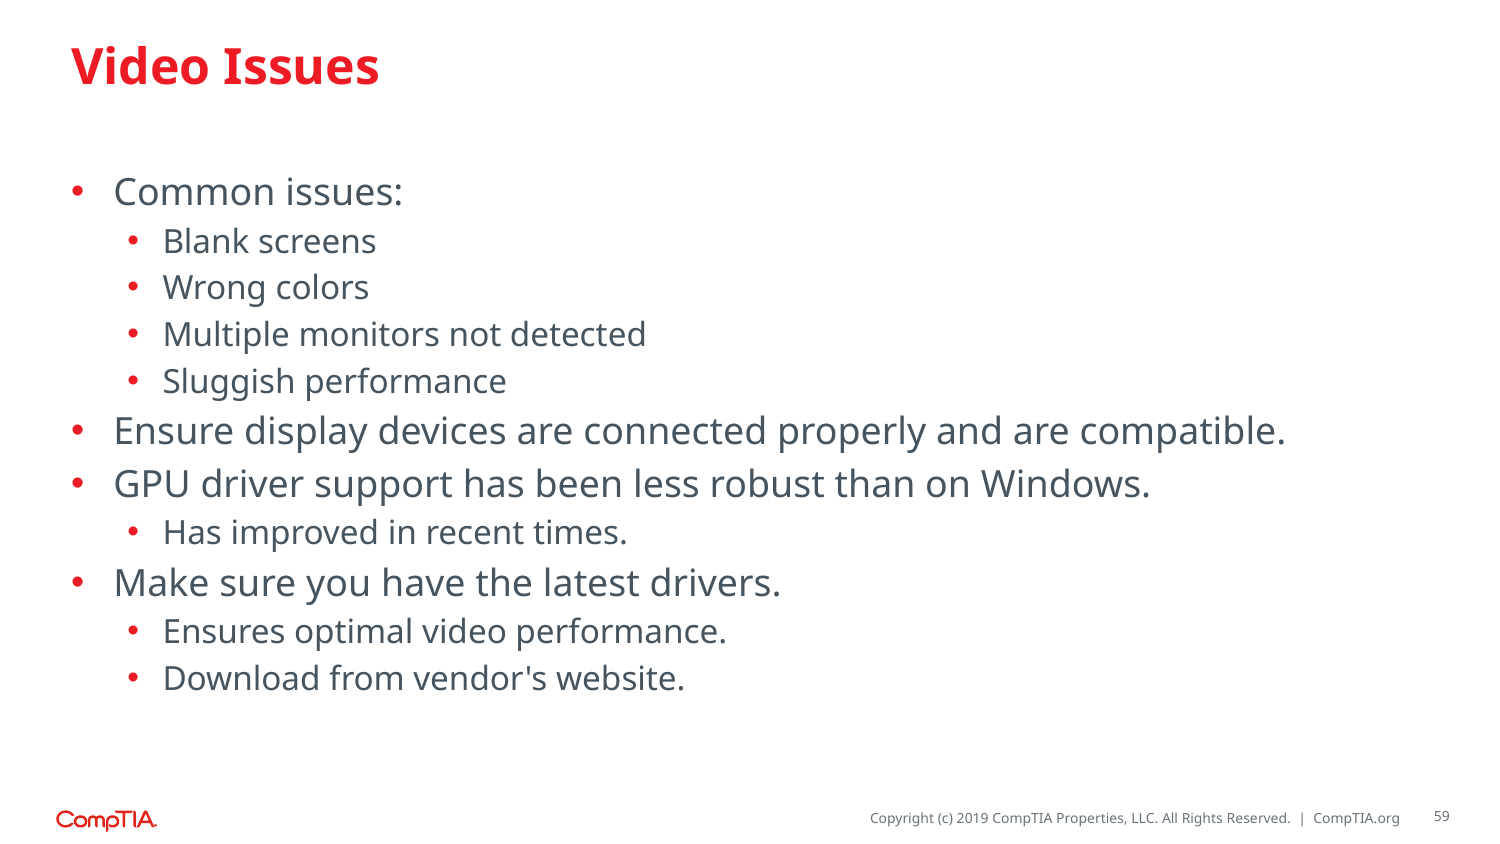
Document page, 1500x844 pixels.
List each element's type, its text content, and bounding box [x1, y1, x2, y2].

list Common issues: Blank screens Wrong colors Multiple monitors not detected Sluggish performance Ensure display devices are connected properly and are compatible. GPU driver support has been less robust than on Windows. Has improved in recent times. Make sure you have the latest drivers. Ensures optimal video performance. Download from vendor's website. [56, 160, 1444, 746]
slide_number 59 [1407, 800, 1450, 835]
title Video Issues [56, 12, 1444, 117]
